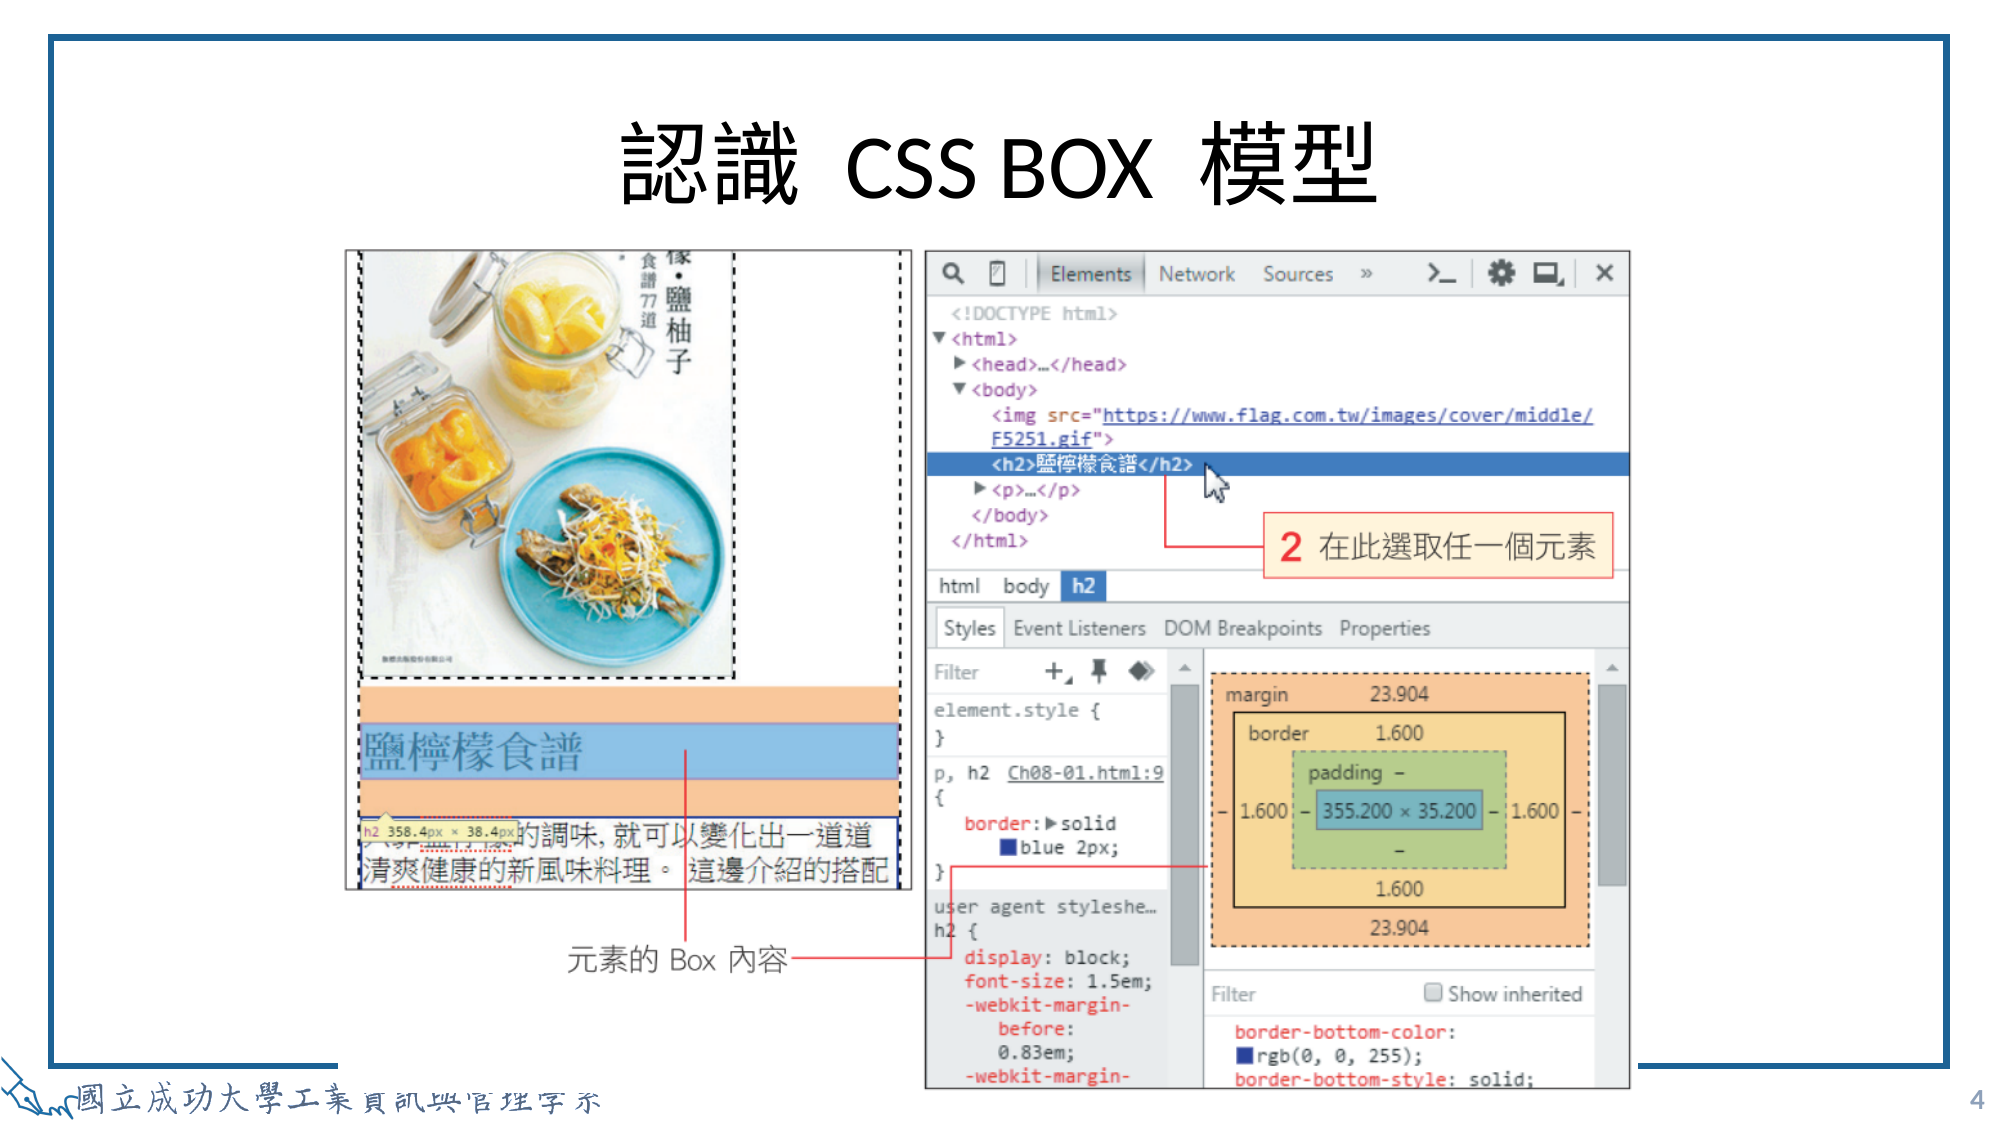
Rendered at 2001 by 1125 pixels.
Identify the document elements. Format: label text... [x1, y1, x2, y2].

slide_number 4 [1550, 1067, 2000, 1125]
picture [338, 243, 1638, 1093]
picture [0, 1049, 80, 1125]
title 認識 CSS BOX 模型 [137, 59, 1863, 278]
